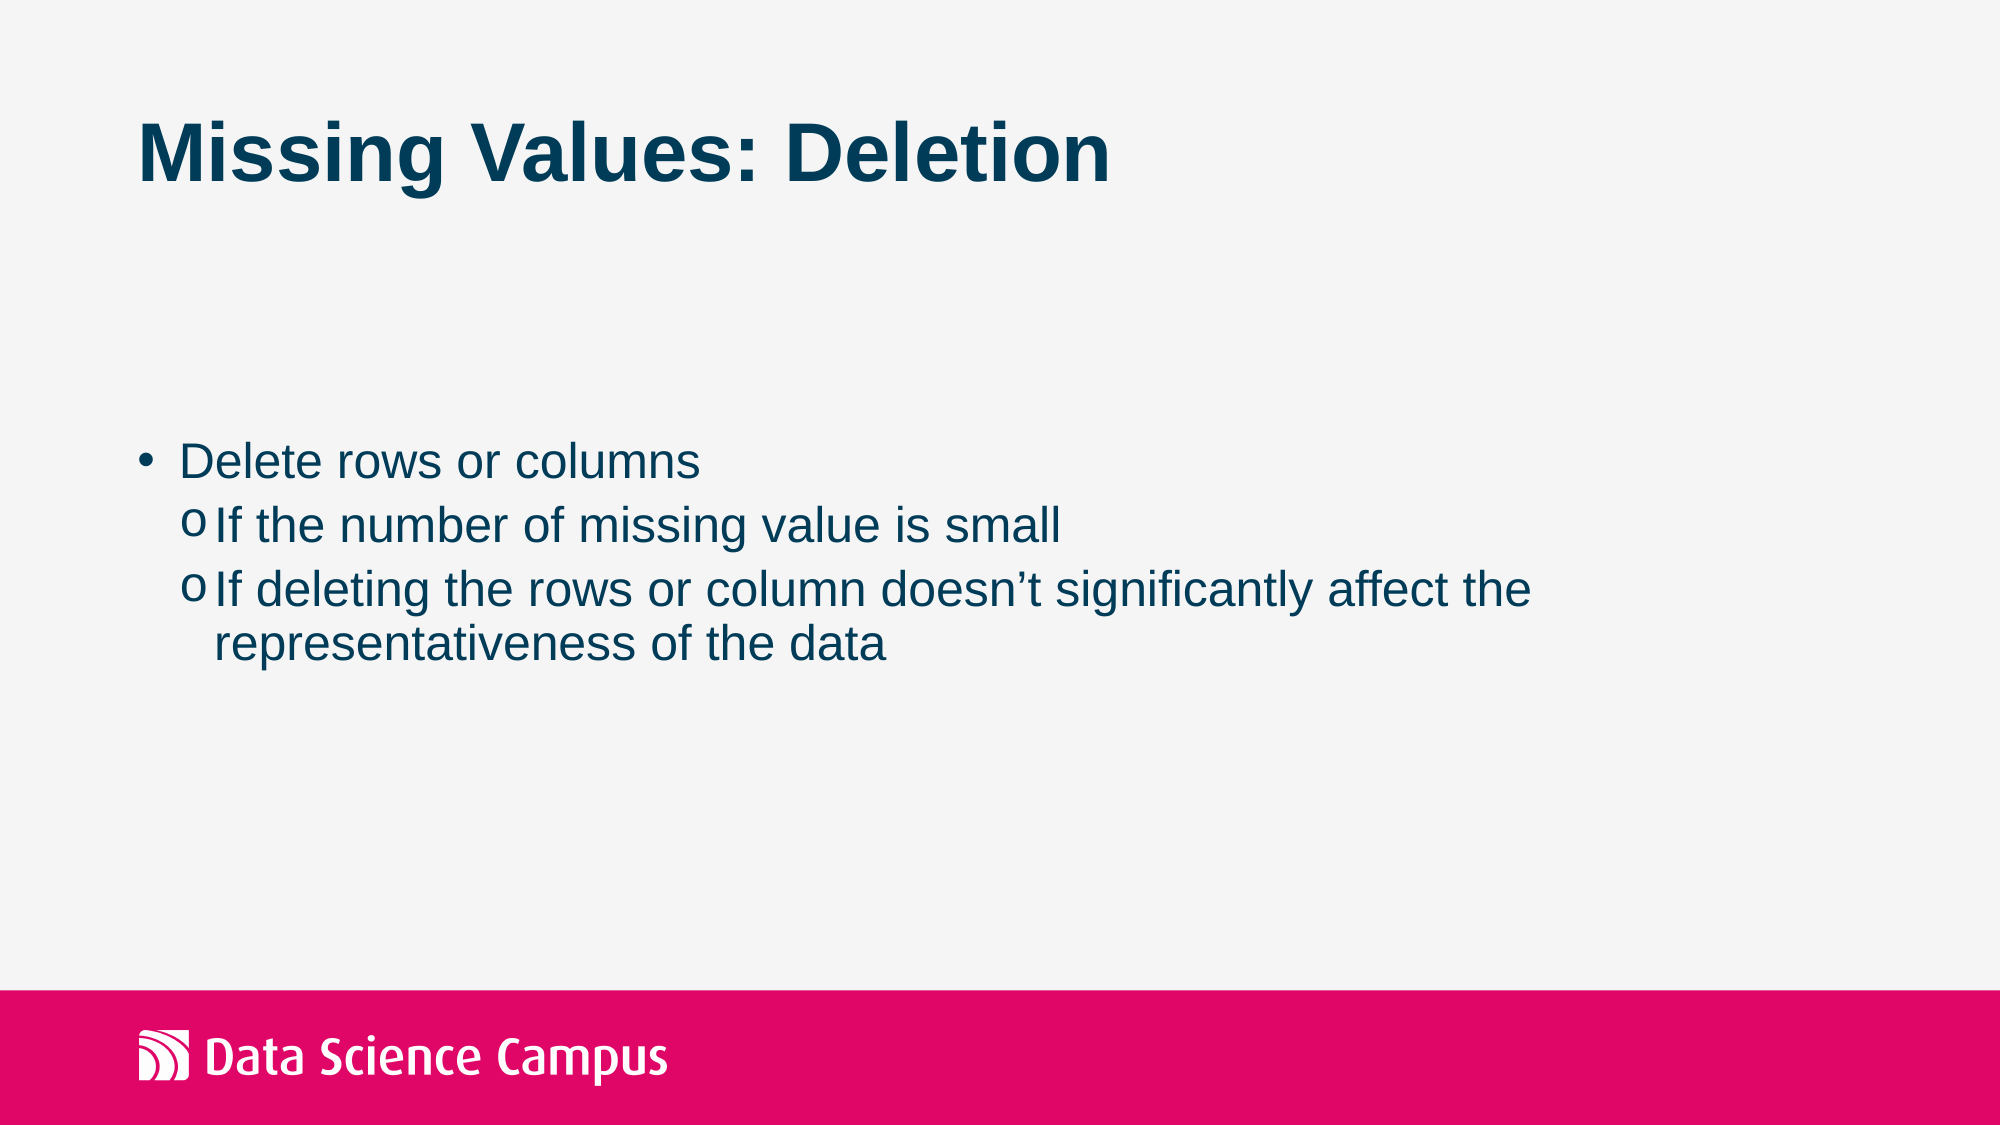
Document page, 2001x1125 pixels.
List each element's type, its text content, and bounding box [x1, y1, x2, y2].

picture [139, 1030, 667, 1086]
list Delete rows or columns If the number of missing value is small If deleting the rows or column doesn’t significantly affect the representativeness of the data [137, 354, 1561, 694]
title Missing Values: Deletion [137, 105, 1403, 302]
